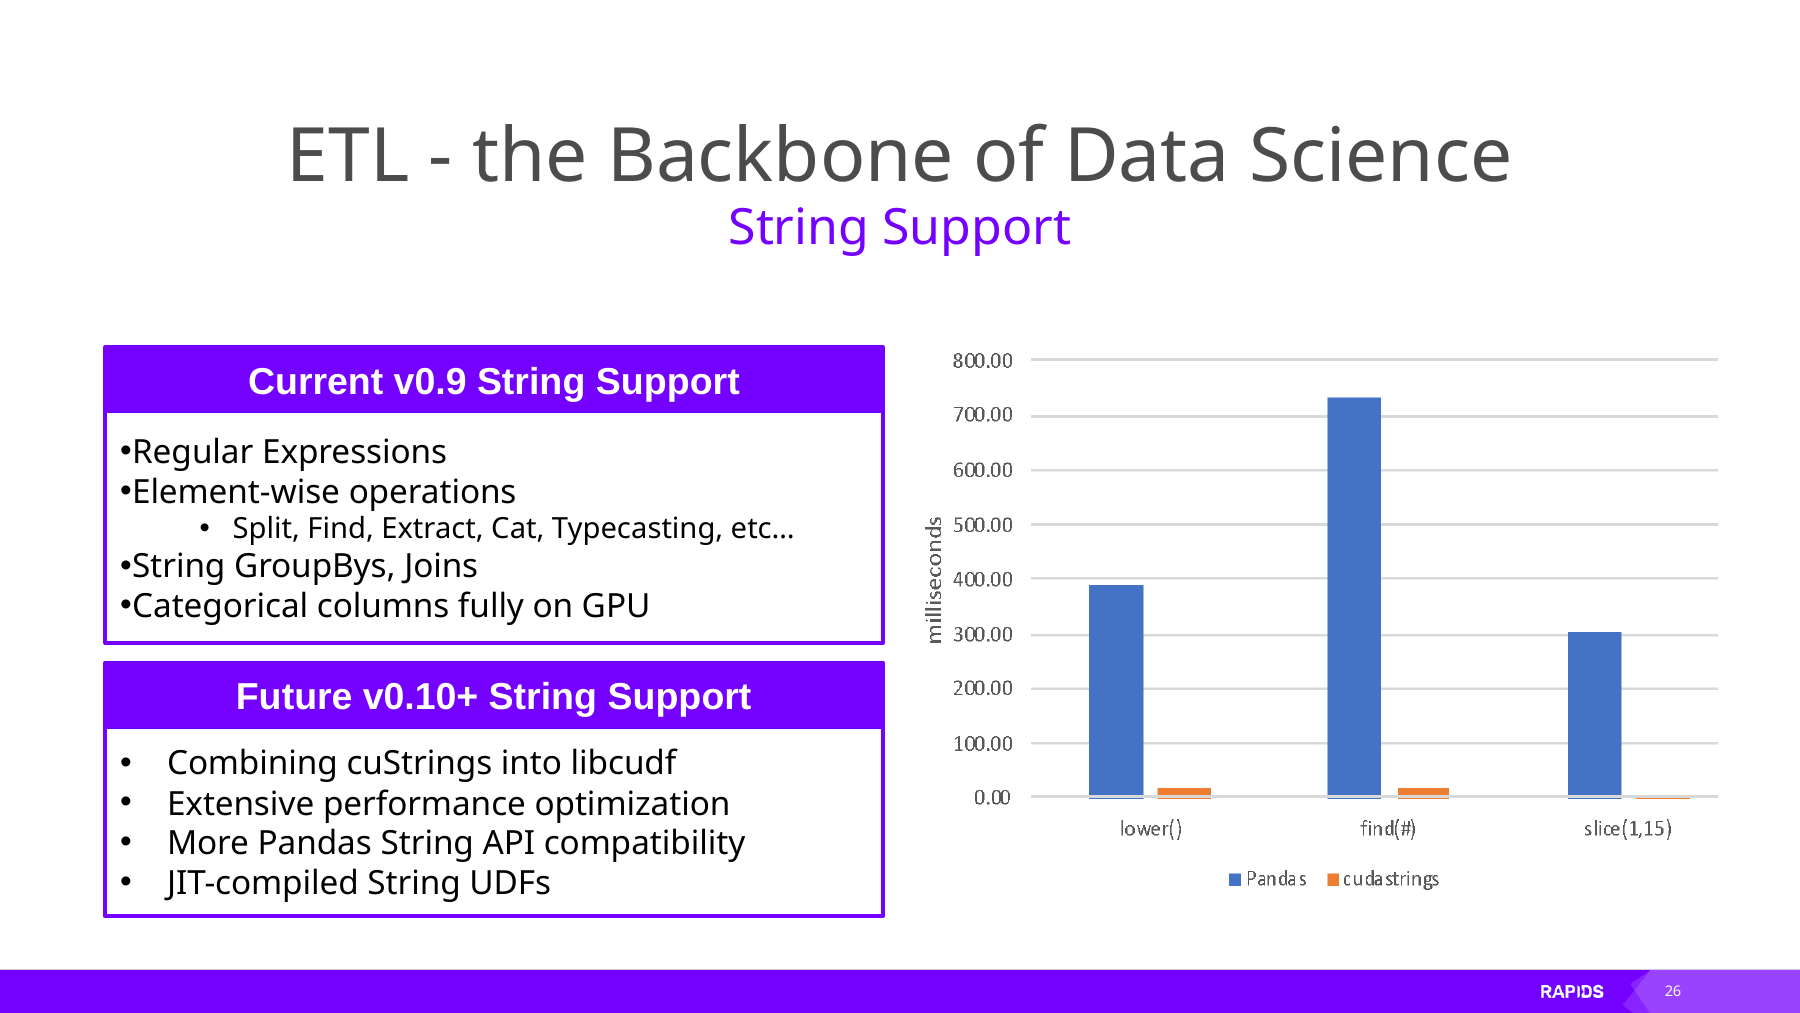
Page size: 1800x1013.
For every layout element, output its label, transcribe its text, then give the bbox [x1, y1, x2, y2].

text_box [105, 662, 883, 917]
list String Support [81, 194, 1719, 281]
picture [0, 0, 1800, 1013]
title ETL - the Backbone of Data Science [81, 108, 1719, 194]
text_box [105, 347, 883, 644]
